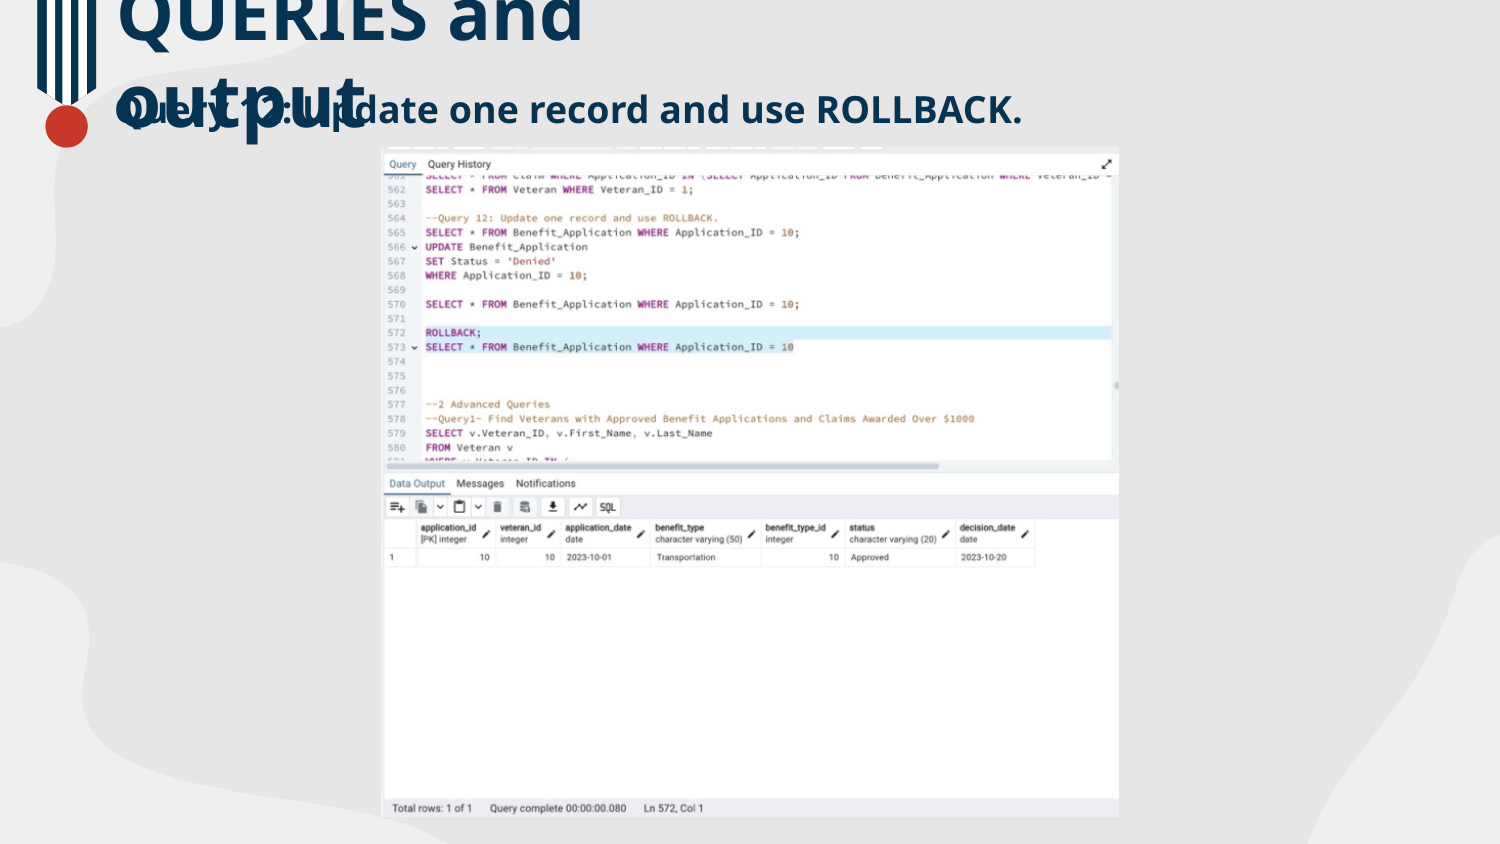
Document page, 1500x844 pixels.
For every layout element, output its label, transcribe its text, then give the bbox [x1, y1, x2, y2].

text_box QUERIES and output [101, 14, 632, 78]
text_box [37, 0, 97, 148]
text_box Query 12: Update one record and use ROLLBACK. [101, 78, 1454, 148]
picture [380, 147, 1120, 817]
